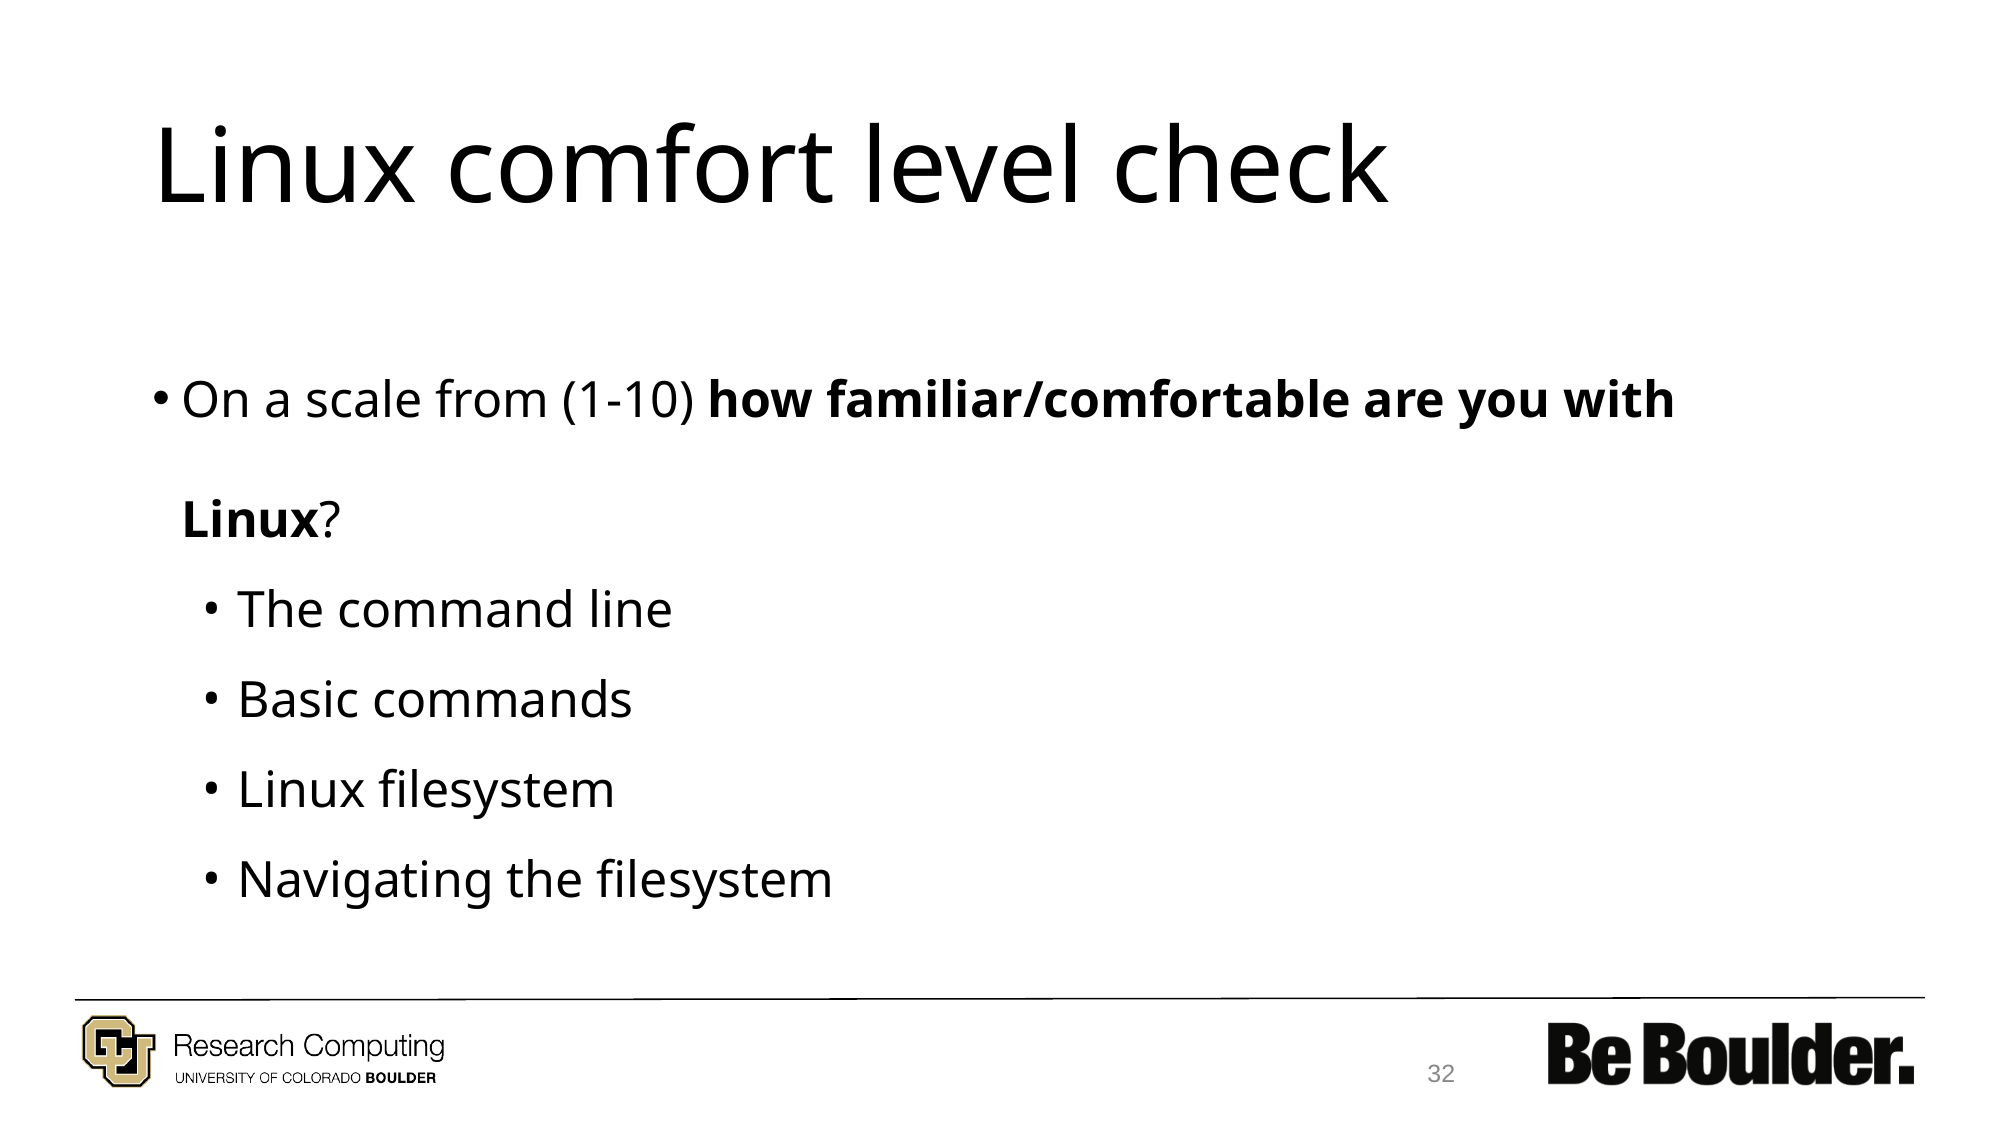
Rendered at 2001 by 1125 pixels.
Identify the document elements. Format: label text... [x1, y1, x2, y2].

slide_number ‹#› [1412, 1042, 1525, 1103]
picture [81, 1015, 444, 1088]
title Linux comfort level check [137, 59, 1863, 278]
list On a scale from (1-10) how familiar/comfortable are you with Linux? The command line Basic commands Linux filesystem Navigating the filesystem [137, 299, 1863, 983]
picture [1524, 1015, 1938, 1088]
